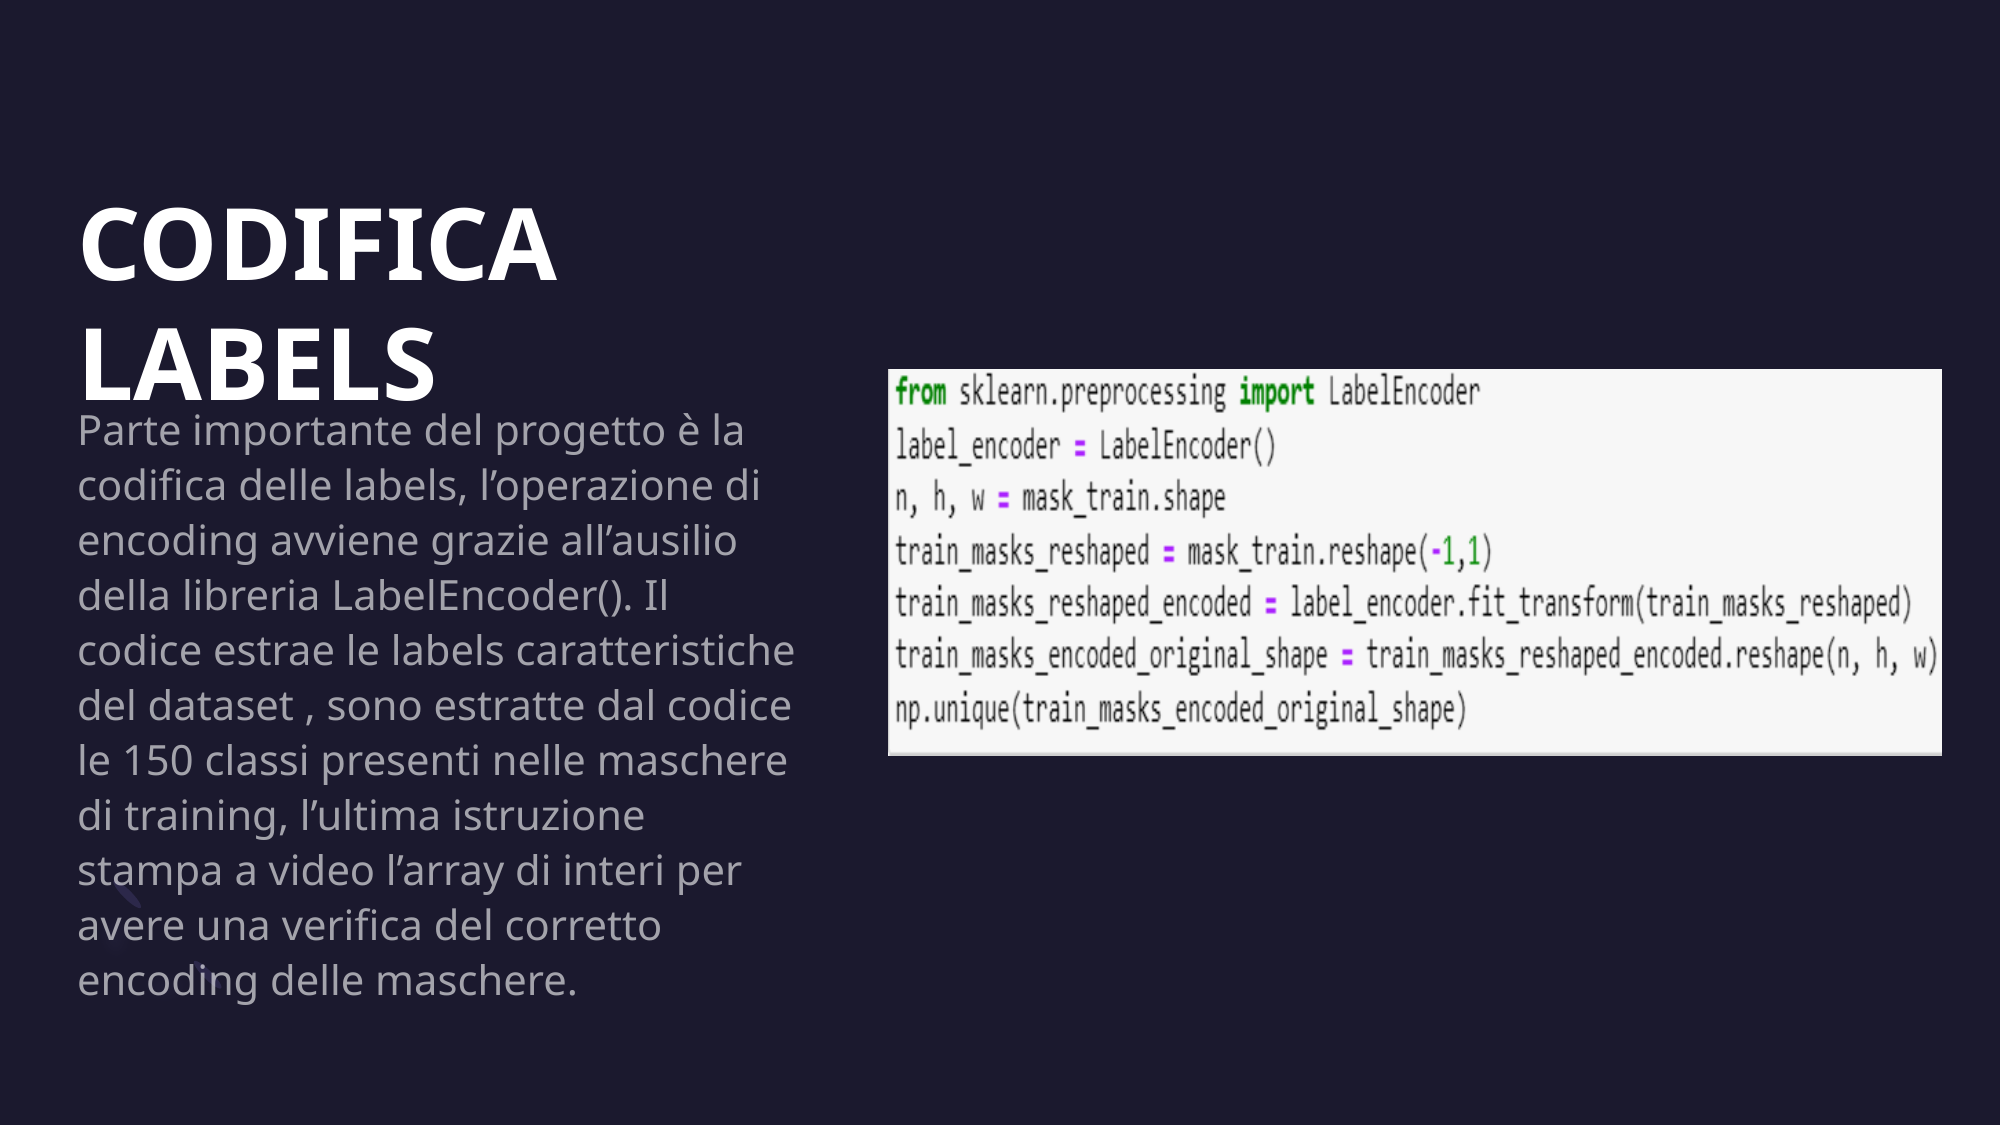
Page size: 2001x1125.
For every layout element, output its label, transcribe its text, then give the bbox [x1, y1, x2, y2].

list Parte importante del progetto è la codifica delle labels, l’operazione di encoding avviene grazie all’ausilio della libreria LabelEncoder(). Il codice estrae le labels caratteristiche del dataset , sono estratte dal codice le 150 classi presenti nelle maschere di training, l’ultima istruzione stampa a video l’array di interi per avere una verifica del corretto encoding delle maschere. [77, 399, 802, 954]
picture [888, 369, 1942, 756]
title CODIFICA LABELS [77, 180, 789, 399]
